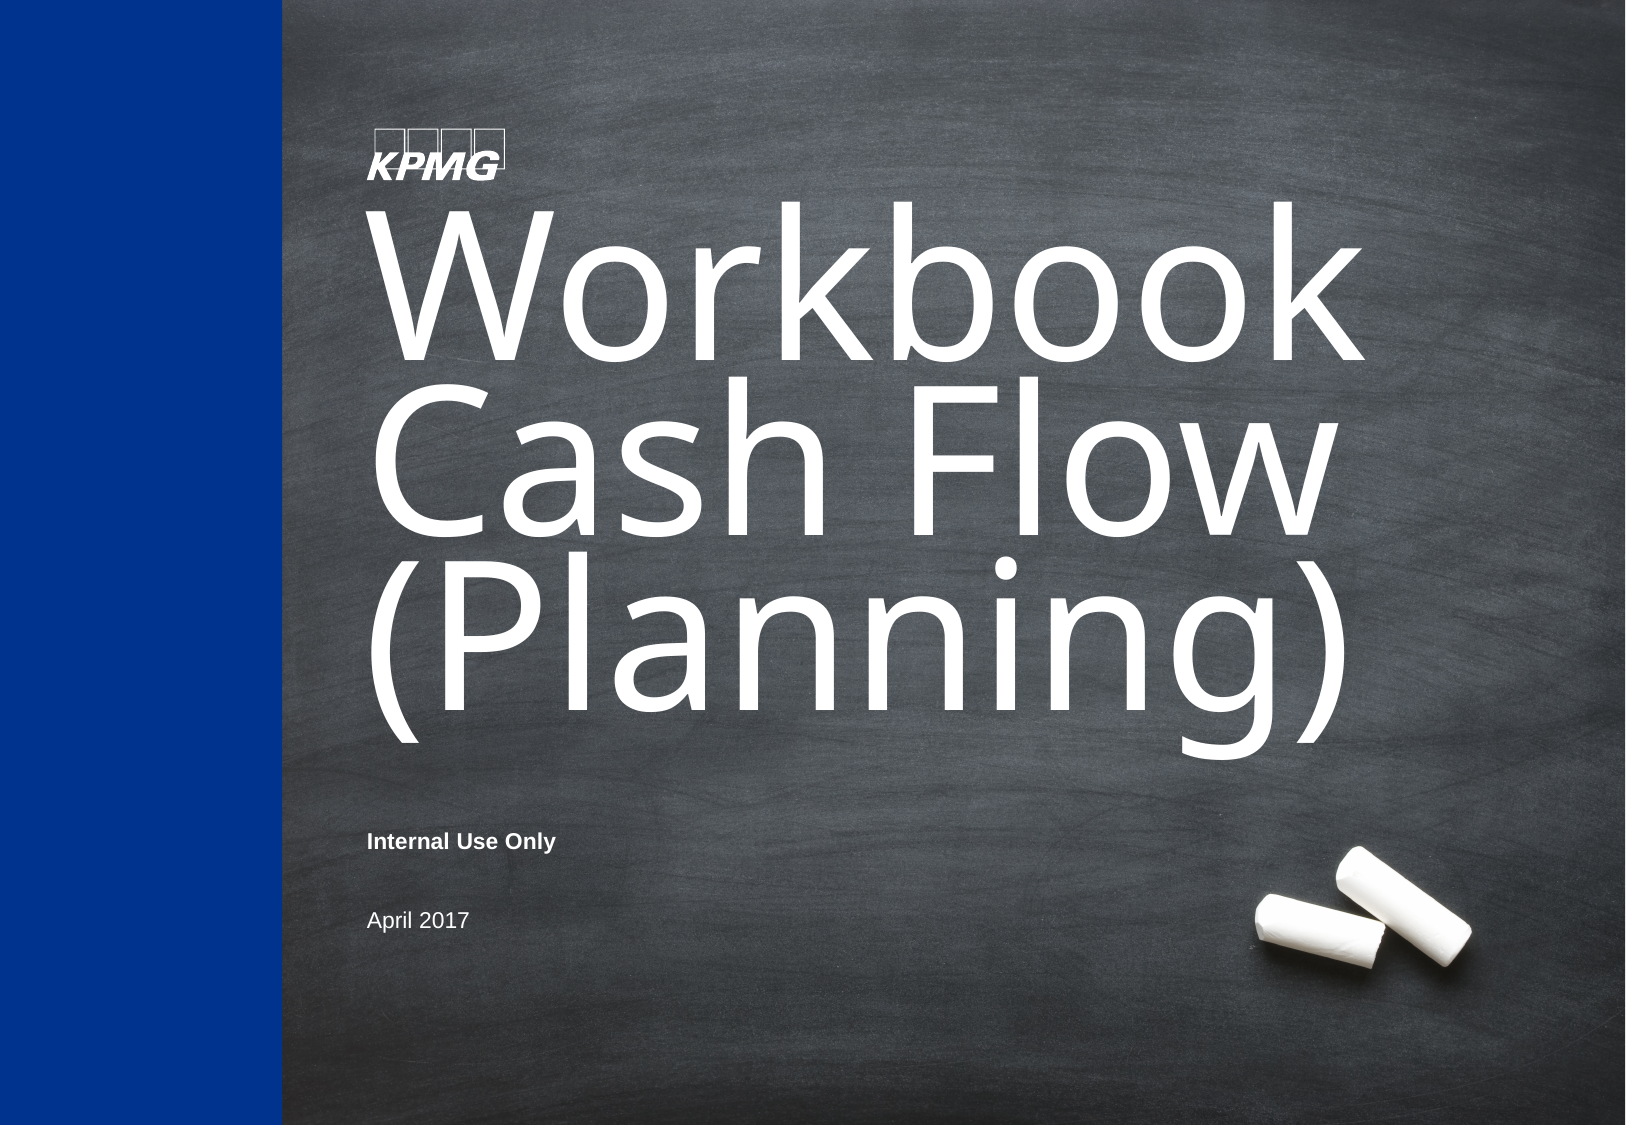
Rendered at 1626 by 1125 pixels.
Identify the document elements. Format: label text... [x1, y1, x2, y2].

title Workbook Cash Flow (Planning) [363, 220, 1464, 797]
picture [283, 0, 1626, 1125]
list Internal Use Only April 2017 [366, 826, 1464, 862]
